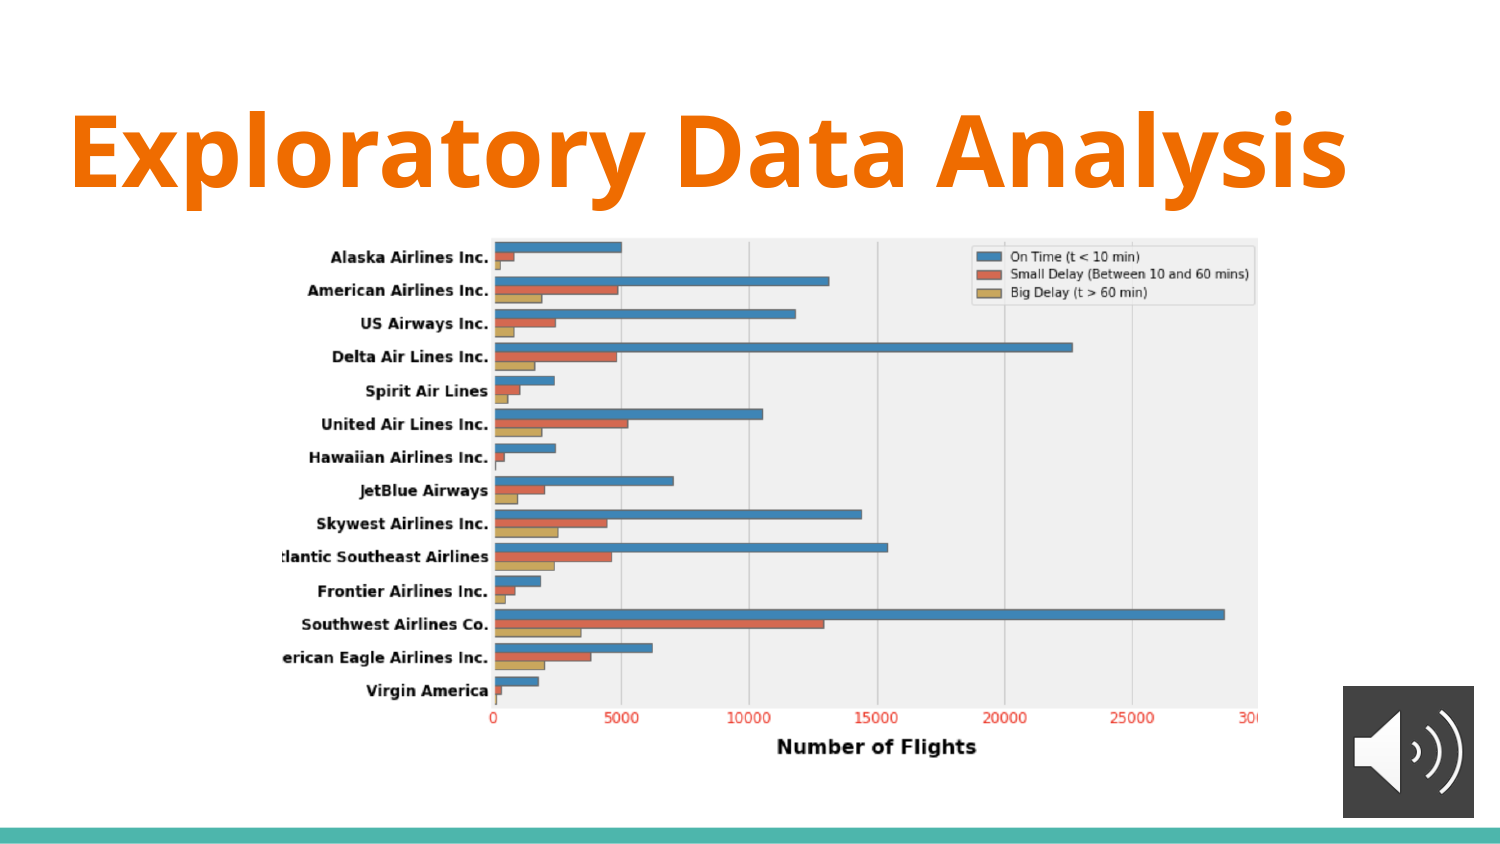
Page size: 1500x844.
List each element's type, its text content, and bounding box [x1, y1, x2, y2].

title Exploratory Data Analysis [51, 72, 1449, 189]
picture [1341, 685, 1476, 819]
picture [278, 232, 1272, 769]
